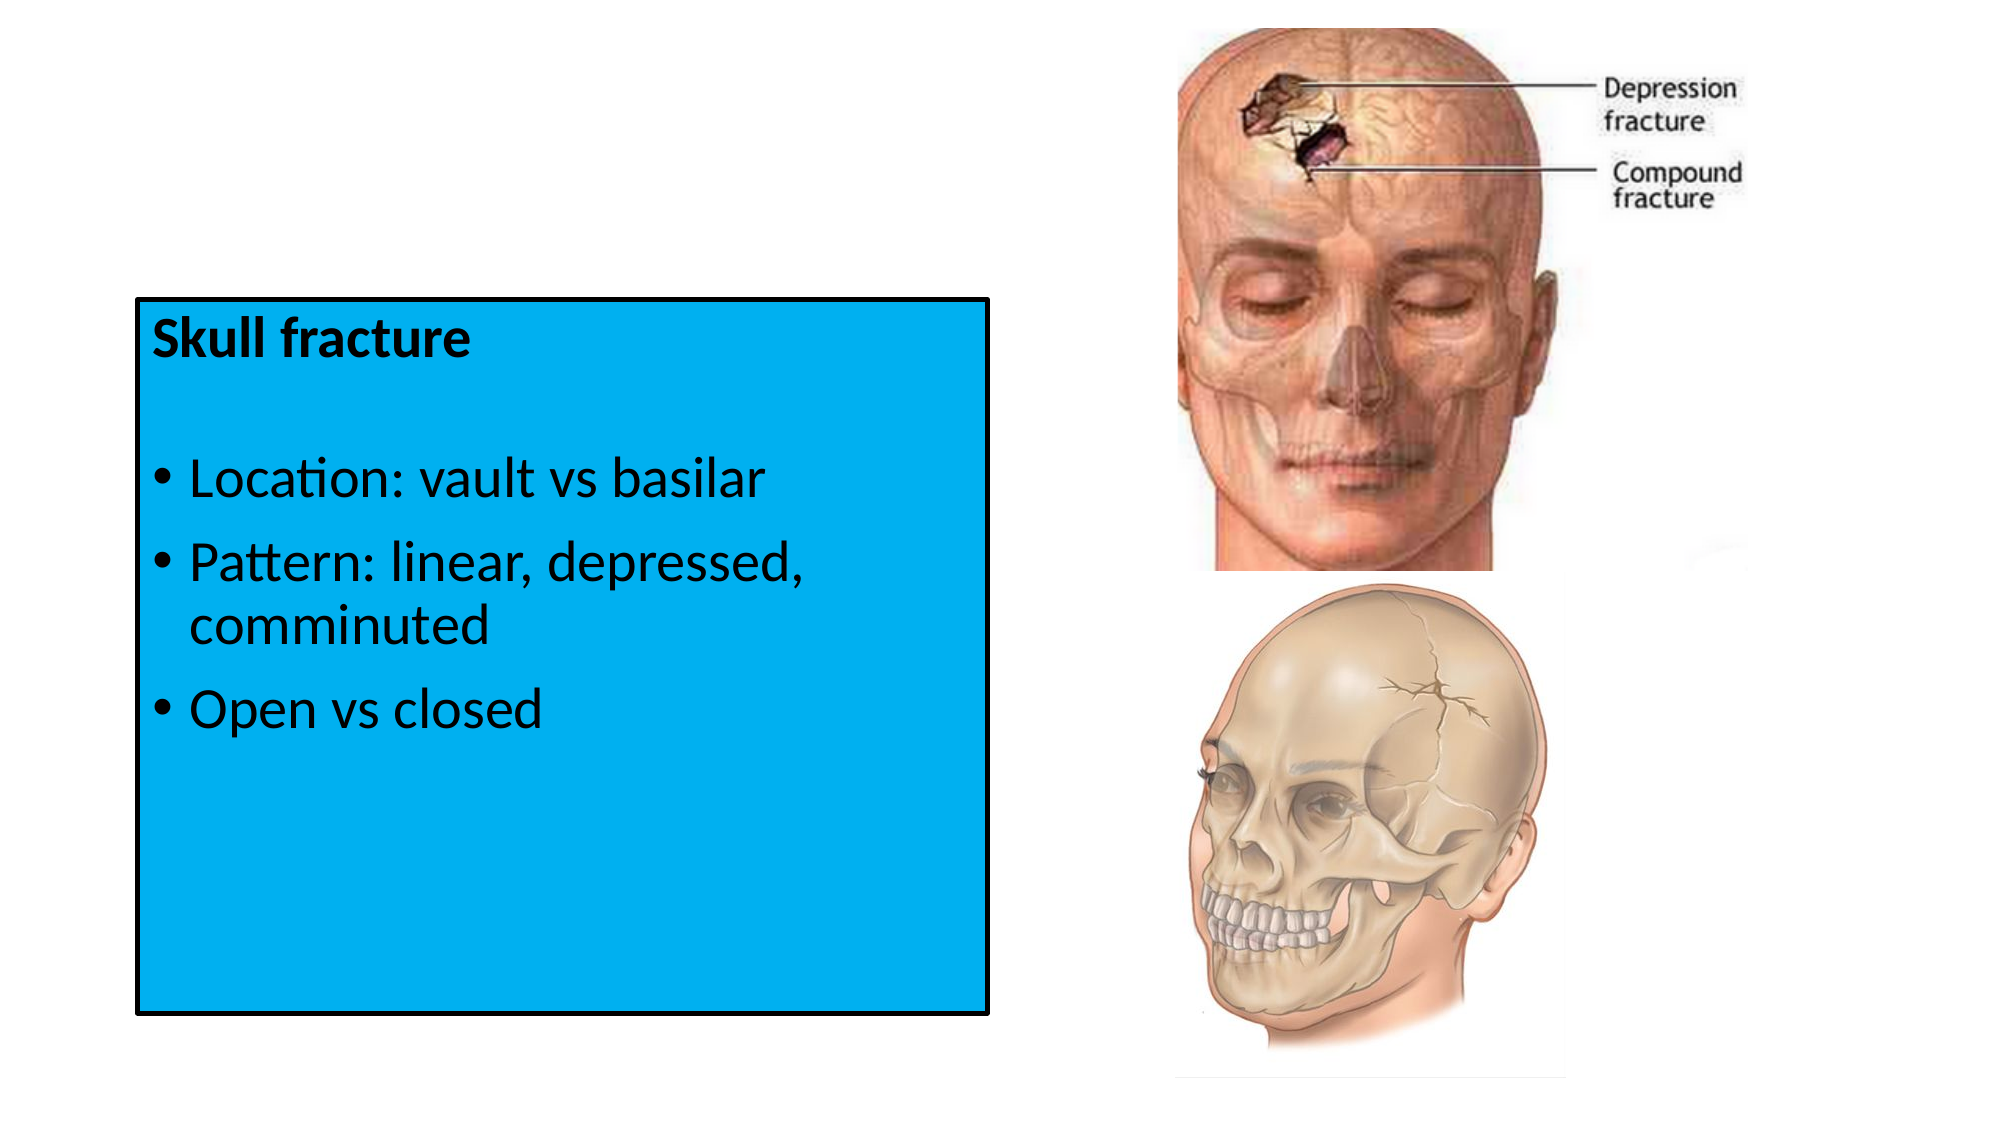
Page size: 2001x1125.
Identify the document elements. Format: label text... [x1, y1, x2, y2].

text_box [1175, 28, 1748, 571]
picture [1175, 572, 1566, 1078]
list Skull fracture Location: vault vs basilar Pattern: linear, depressed, comminuted Open vs closed [137, 299, 988, 1014]
